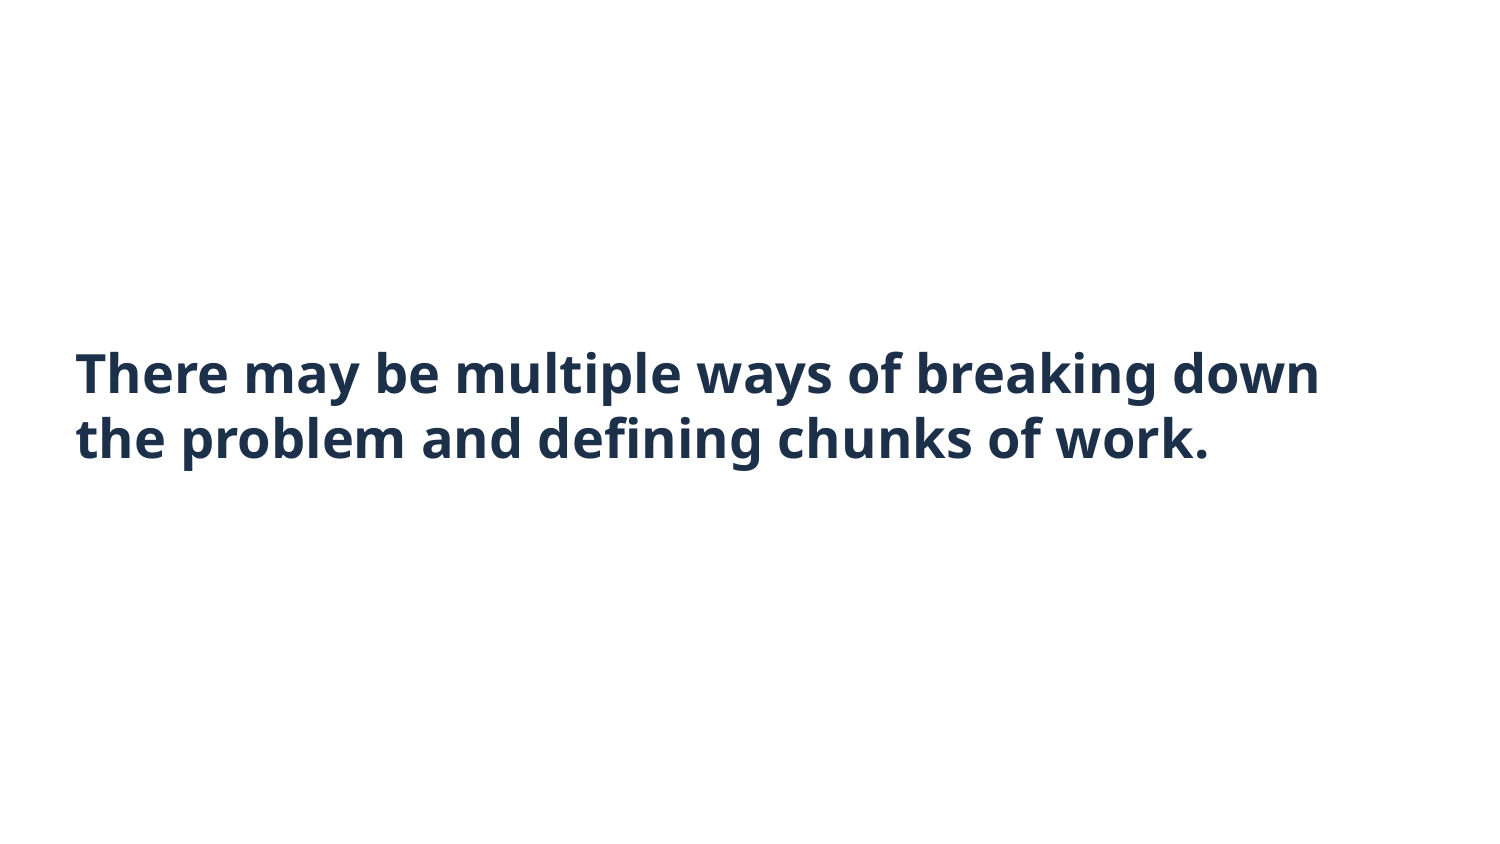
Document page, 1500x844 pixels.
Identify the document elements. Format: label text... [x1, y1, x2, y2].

title There may be multiple ways of breaking down the problem and defining chunks of work. [75, 98, 1337, 711]
